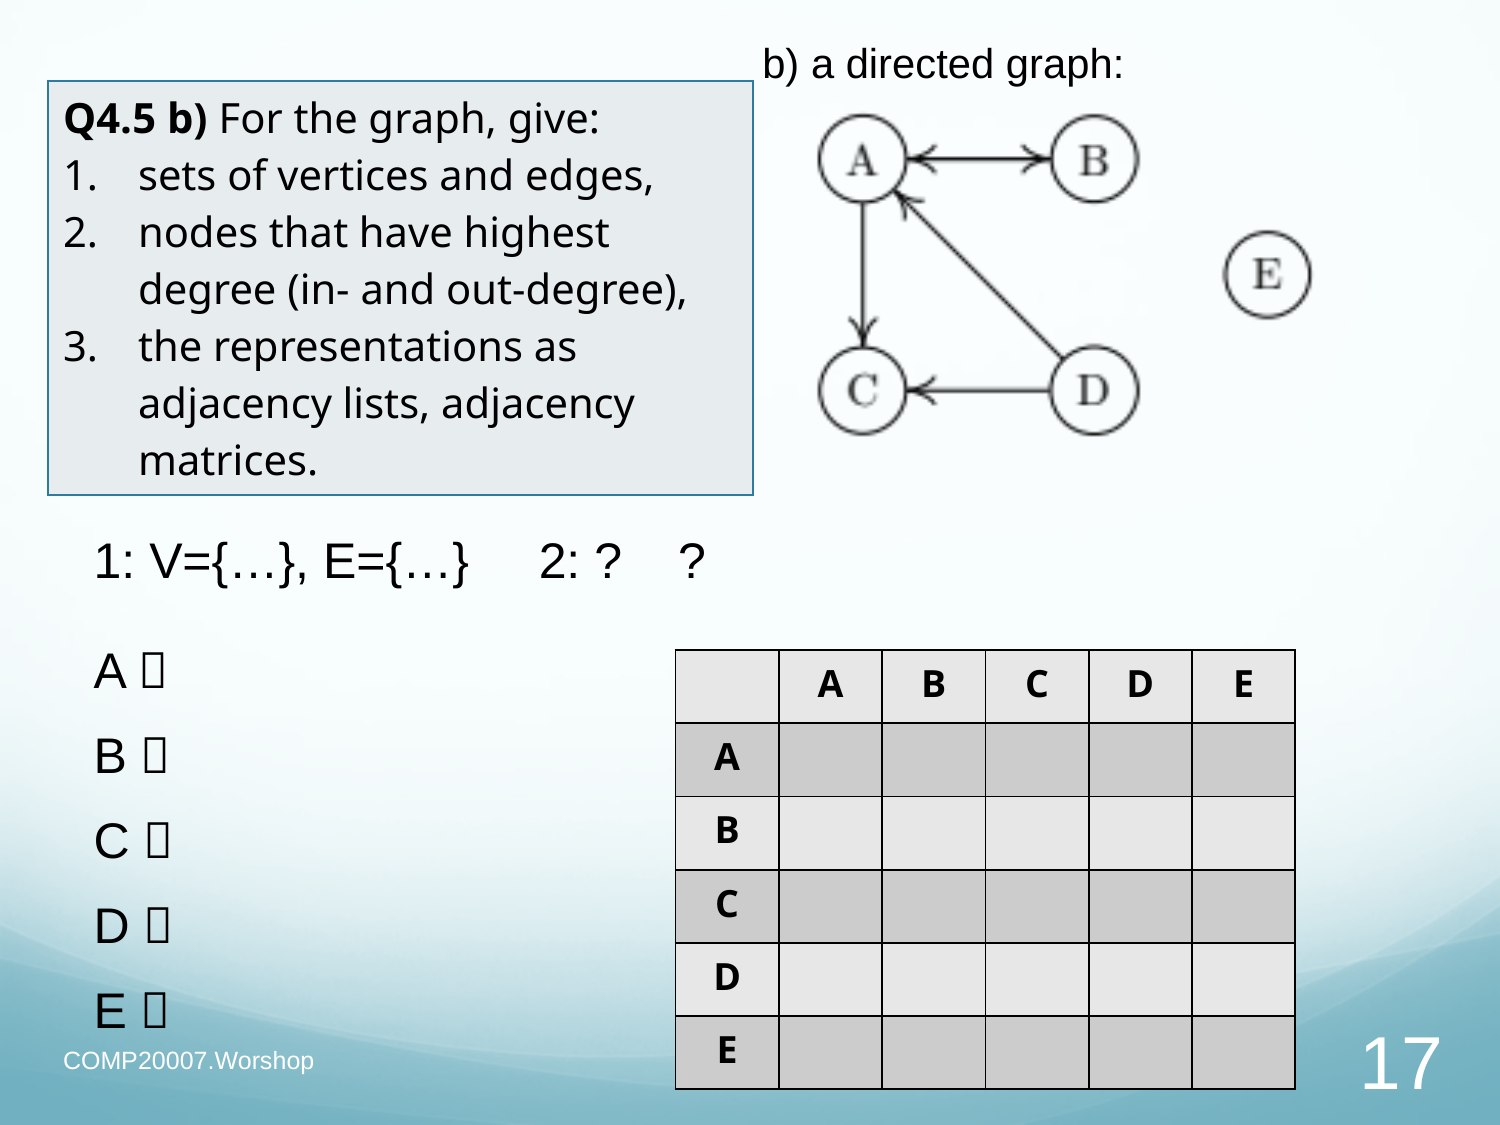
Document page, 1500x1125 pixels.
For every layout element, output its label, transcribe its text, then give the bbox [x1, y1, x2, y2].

table_cell B [676, 797, 778, 869]
table_cell [1090, 1017, 1191, 1088]
table_cell [1193, 1017, 1294, 1088]
table_cell E [676, 1017, 778, 1088]
table_cell [986, 724, 1088, 796]
table_cell [780, 797, 881, 869]
table_cell [883, 944, 985, 1015]
table_cell [986, 797, 1088, 869]
table_cell [1090, 871, 1191, 942]
table_cell [986, 1017, 1088, 1088]
table_cell [883, 1017, 985, 1088]
table_header Q4.5 b) For the graph, give: sets of vertices and edges, nodes that have highest degree (in- and out-degree), the representations as adjacency lists, adjacency matrices. [49, 82, 752, 494]
table_cell [986, 871, 1088, 942]
text_box b) a directed graph: [747, 29, 1140, 95]
table_cell [883, 797, 985, 869]
table_cell [1193, 944, 1294, 1015]
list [803, 99, 1500, 447]
table_cell [1090, 944, 1191, 1015]
table_cell [1090, 724, 1191, 796]
table_header D [1090, 651, 1191, 722]
slide_number 17 [1296, 1029, 1459, 1090]
table_header A [780, 651, 881, 722]
table_cell [780, 871, 881, 942]
table_cell [780, 724, 881, 796]
table_cell [883, 871, 985, 942]
table_header C [986, 651, 1088, 722]
text_box A  B  C  D  E  [78, 630, 203, 1046]
footer COMP20007.Worshop [48, 1029, 675, 1090]
table_cell A [676, 724, 778, 796]
table_cell [1193, 797, 1294, 869]
table_header E [1193, 651, 1294, 722]
table_header B [883, 651, 985, 722]
table_cell D [676, 944, 778, 1015]
table_cell [1193, 871, 1294, 942]
table_header [676, 651, 778, 722]
table_cell [1090, 797, 1191, 869]
table_cell [1193, 724, 1294, 796]
table_cell [780, 1017, 881, 1088]
text_box 1: V={…}, E={…} 2: ? ? [78, 461, 722, 597]
table_cell [883, 724, 985, 796]
table_cell [986, 944, 1088, 1015]
table_cell [780, 944, 881, 1015]
table_cell C [676, 871, 778, 942]
